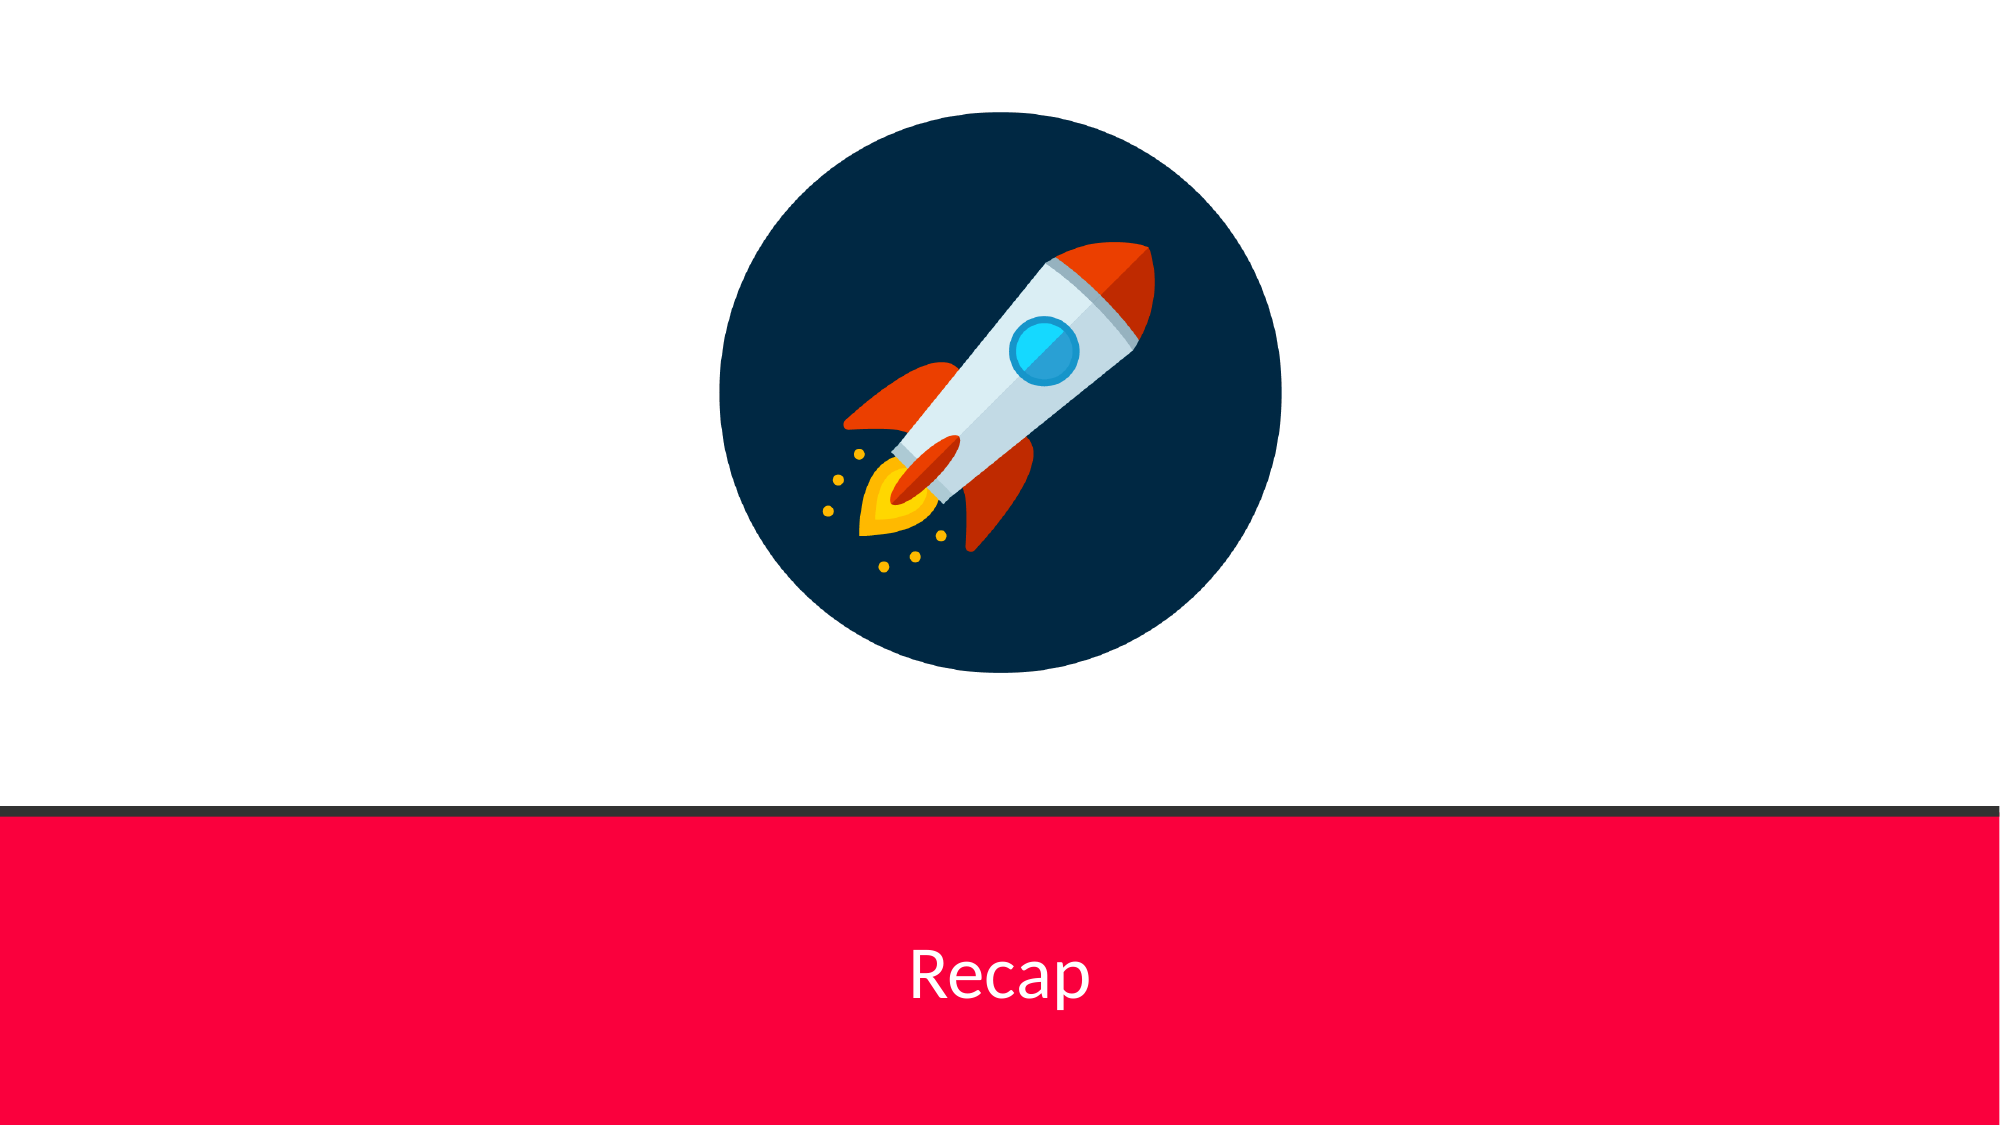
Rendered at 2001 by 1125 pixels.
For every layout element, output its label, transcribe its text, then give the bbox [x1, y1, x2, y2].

title Recap [170, 879, 1830, 1015]
picture [718, 110, 1282, 673]
